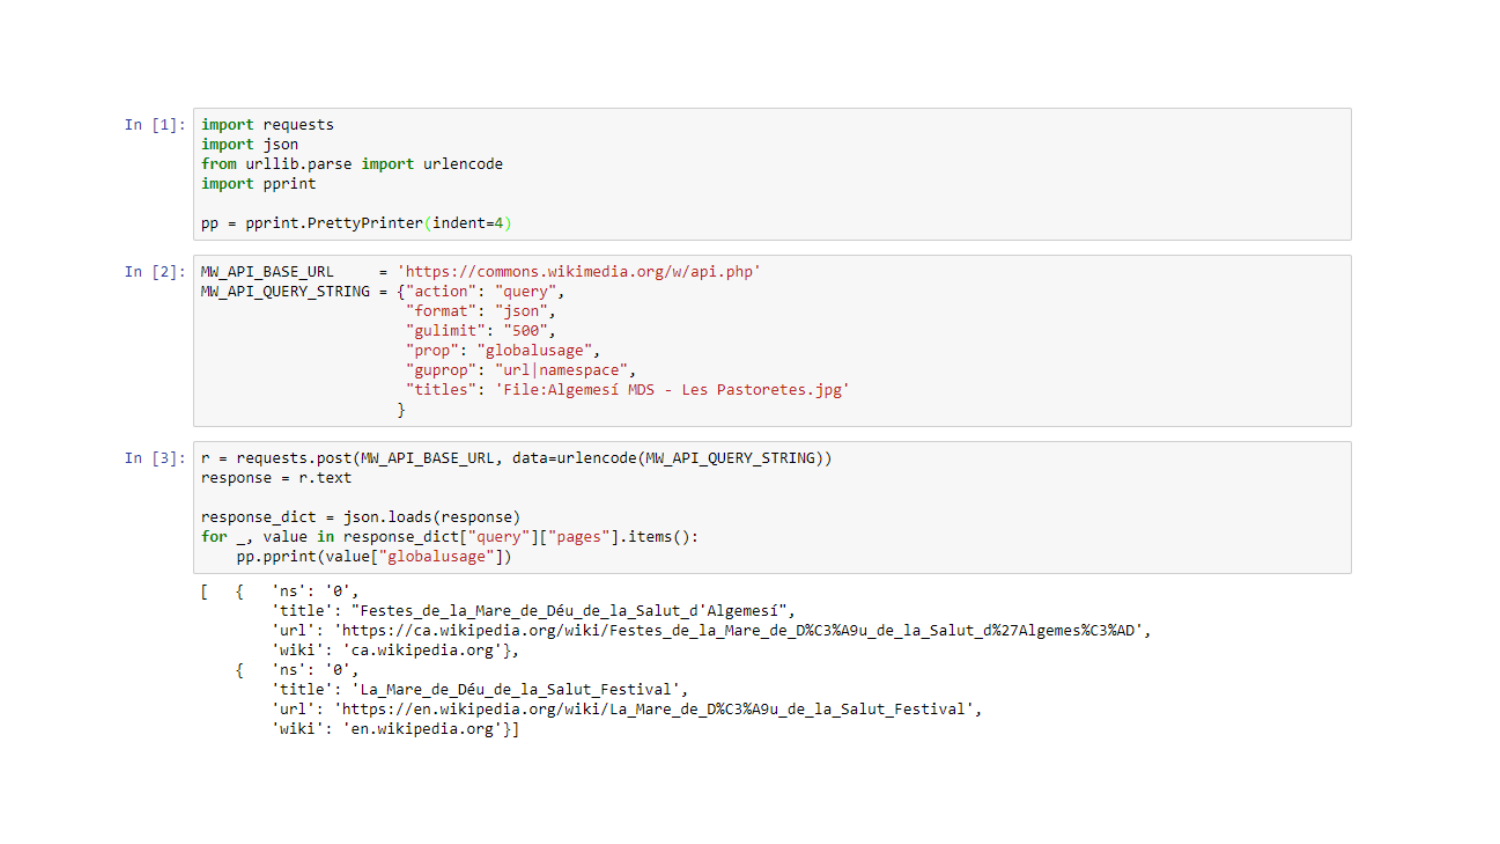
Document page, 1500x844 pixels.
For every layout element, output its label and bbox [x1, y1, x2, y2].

picture [111, 95, 1366, 749]
